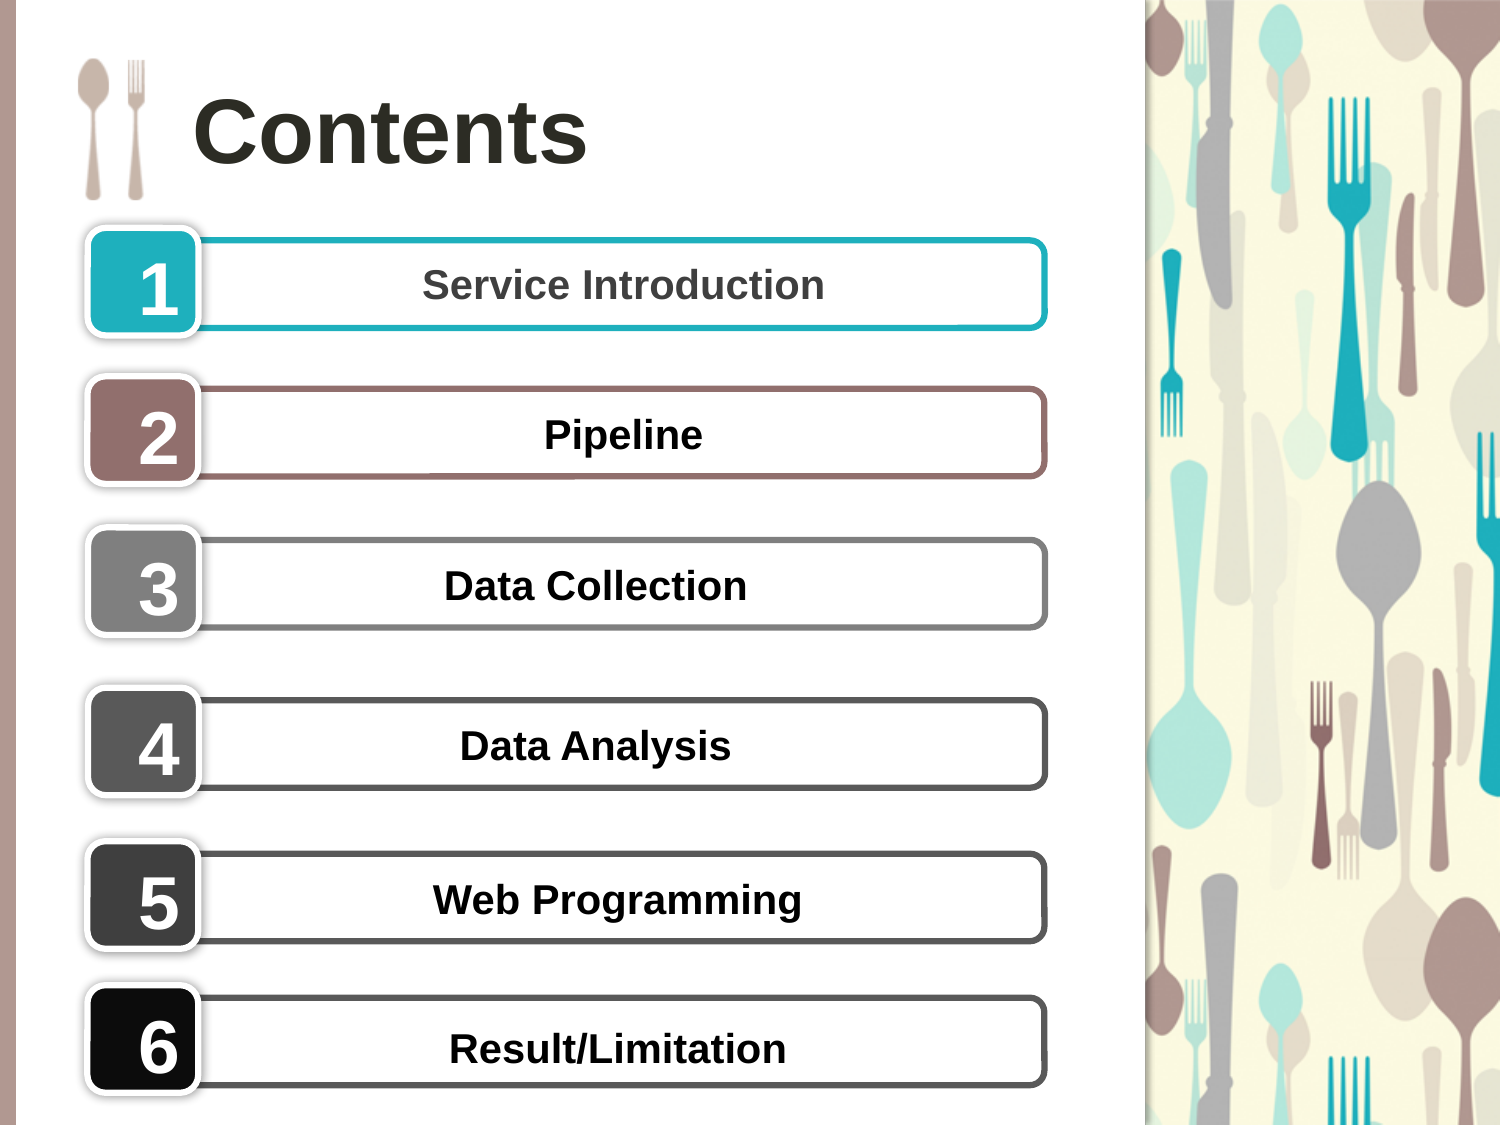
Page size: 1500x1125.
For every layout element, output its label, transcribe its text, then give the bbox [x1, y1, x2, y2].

text_box Data Collection [209, 539, 1046, 628]
text_box [208, 997, 1045, 1086]
text_box [304, 712, 951, 781]
title Contents [177, 66, 709, 209]
picture [0, 0, 1500, 1125]
text_box [209, 853, 1045, 942]
text_box Service Introduction [303, 245, 951, 314]
text_box Pipeline [303, 395, 950, 464]
text_box [209, 240, 1045, 328]
text_box Result/Limitation [303, 1009, 950, 1078]
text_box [87, 227, 199, 336]
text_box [87, 376, 199, 485]
text_box [208, 388, 1045, 477]
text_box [87, 984, 199, 1093]
text_box Web Programming [303, 860, 950, 929]
text_box Data Analysis [208, 700, 1046, 788]
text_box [87, 687, 200, 796]
text_box [304, 552, 951, 621]
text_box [87, 527, 200, 636]
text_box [87, 840, 199, 949]
